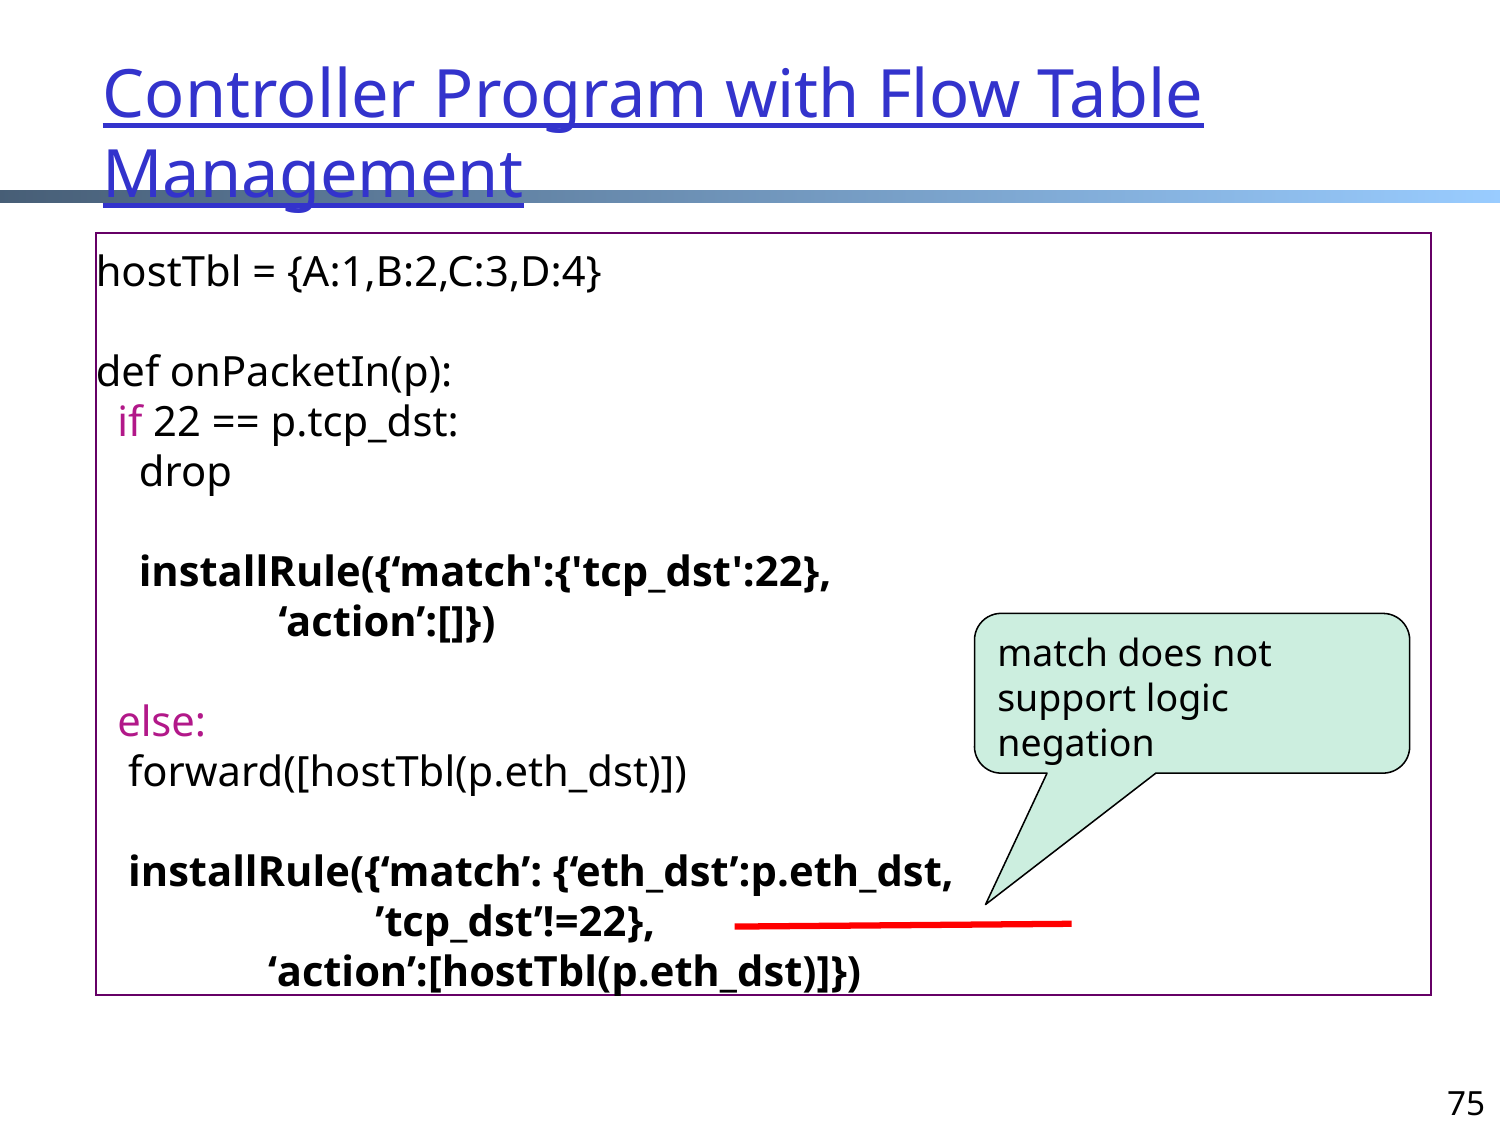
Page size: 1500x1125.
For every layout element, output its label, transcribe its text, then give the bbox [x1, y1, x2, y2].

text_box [734, 923, 1072, 927]
text_box hostTbl = {A:1,B:2,C:3,D:4} def onPacketIn(p): if 22 == p.tcp_dst: drop installRule({‘match':{'tcp_dst':22}, ‘action’:[]}) else: forward([hostTbl(p.eth_dst)]) installRule({‘match’: {‘eth_dst’:p.eth_dst, ’tcp_dst’!=22}, ‘action’:[hostTbl(p.eth_dst)]}) [95, 233, 1431, 996]
slide_number 75 [1187, 1074, 1500, 1125]
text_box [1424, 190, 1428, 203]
title Controller Program with Flow Table Management [87, 37, 1404, 225]
text_box match does not support logic negation [974, 613, 1410, 905]
